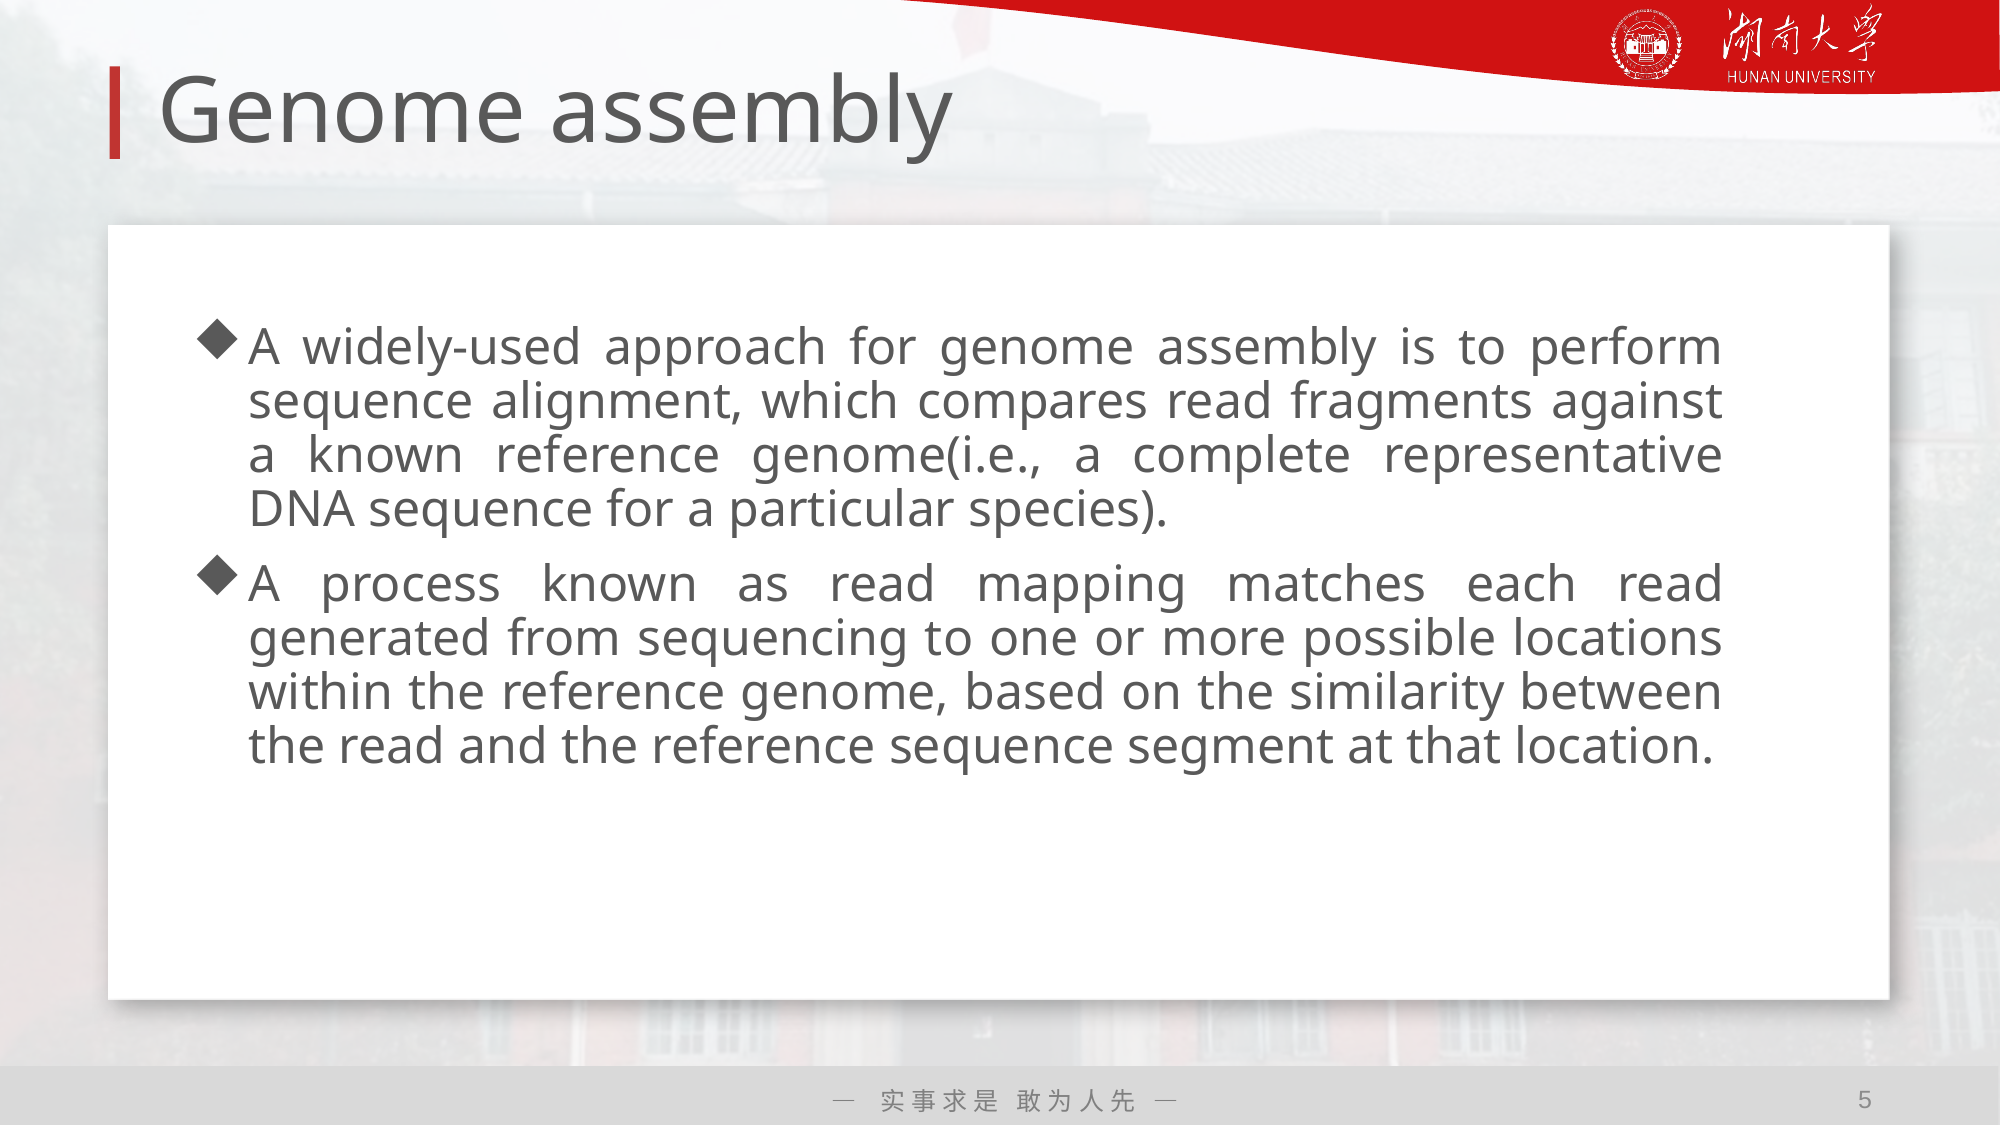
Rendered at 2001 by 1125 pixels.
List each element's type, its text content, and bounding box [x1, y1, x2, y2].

list A widely-used approach for genome assembly is to perform sequence alignment, which compares read fragments against a known reference genome(i.e., a complete representative DNA sequence for a particular species). A process known as read mapping matches each read generated from sequencing to one or more possible locations within the reference genome, based on the similarity between the read and the reference sequence segment at that location. [177, 313, 1740, 850]
title Genome assembly [119, 4, 1845, 222]
picture [1610, 3, 1882, 83]
picture [108, 225, 1890, 1000]
